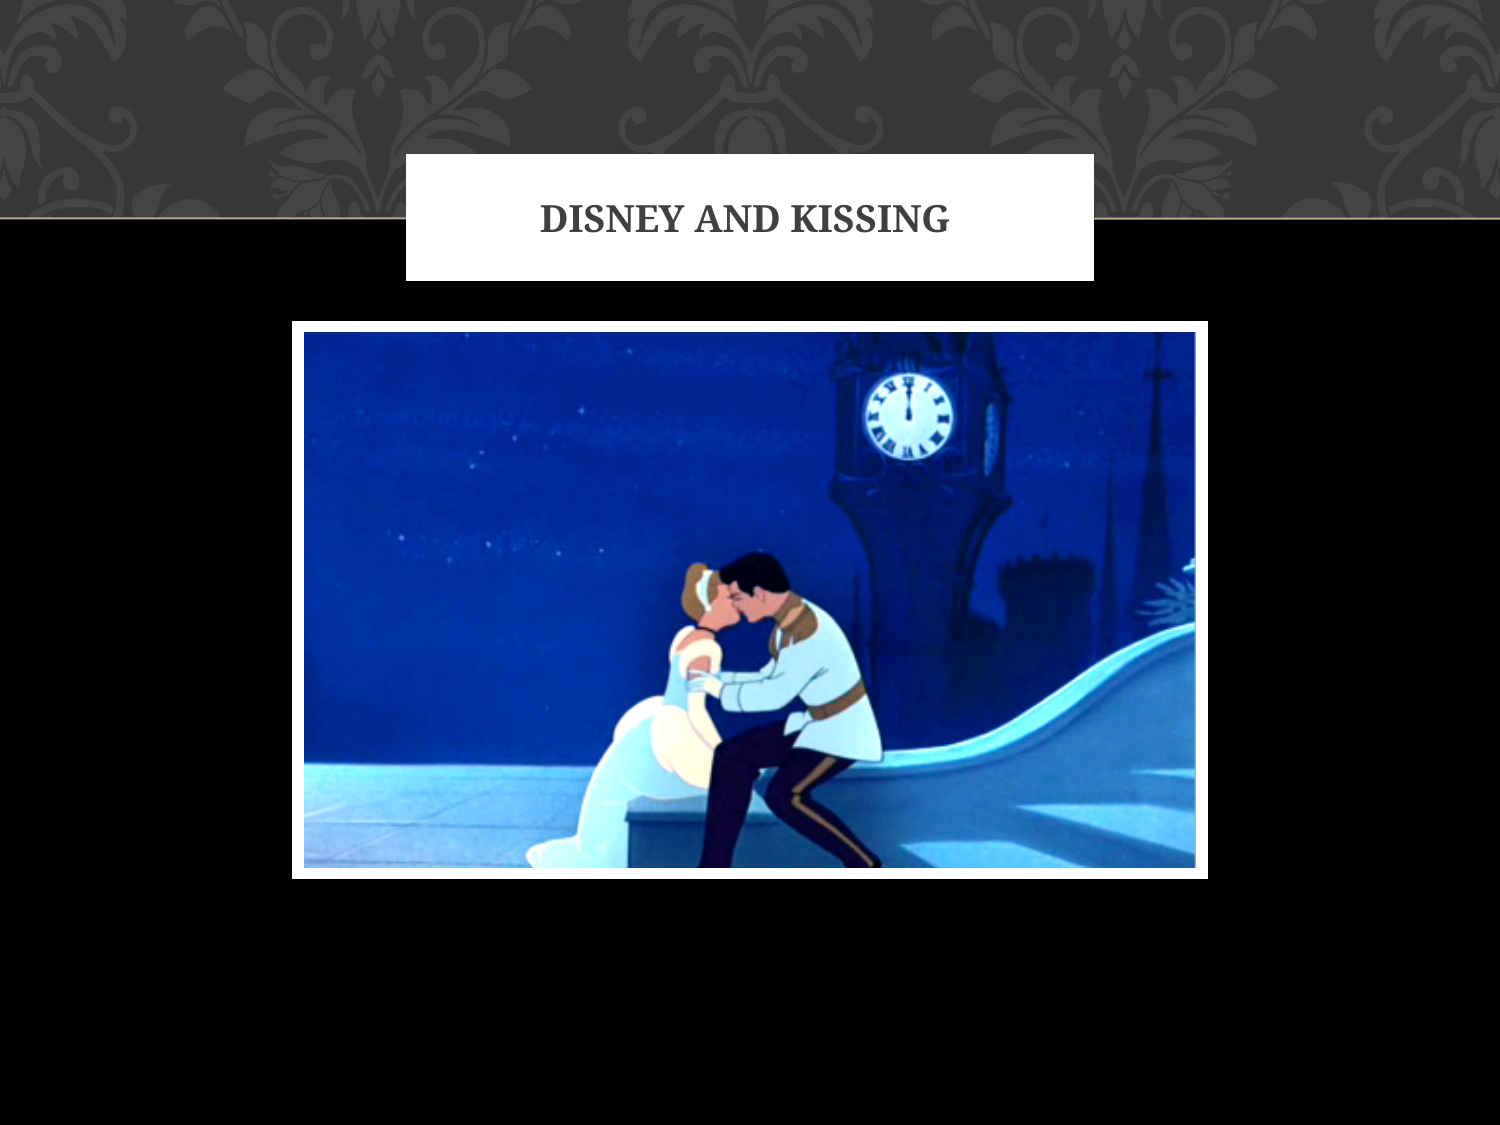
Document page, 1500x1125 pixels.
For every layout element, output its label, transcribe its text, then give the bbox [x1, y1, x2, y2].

picture [303, 332, 1197, 869]
title Disney and Kissing [406, 154, 1094, 281]
